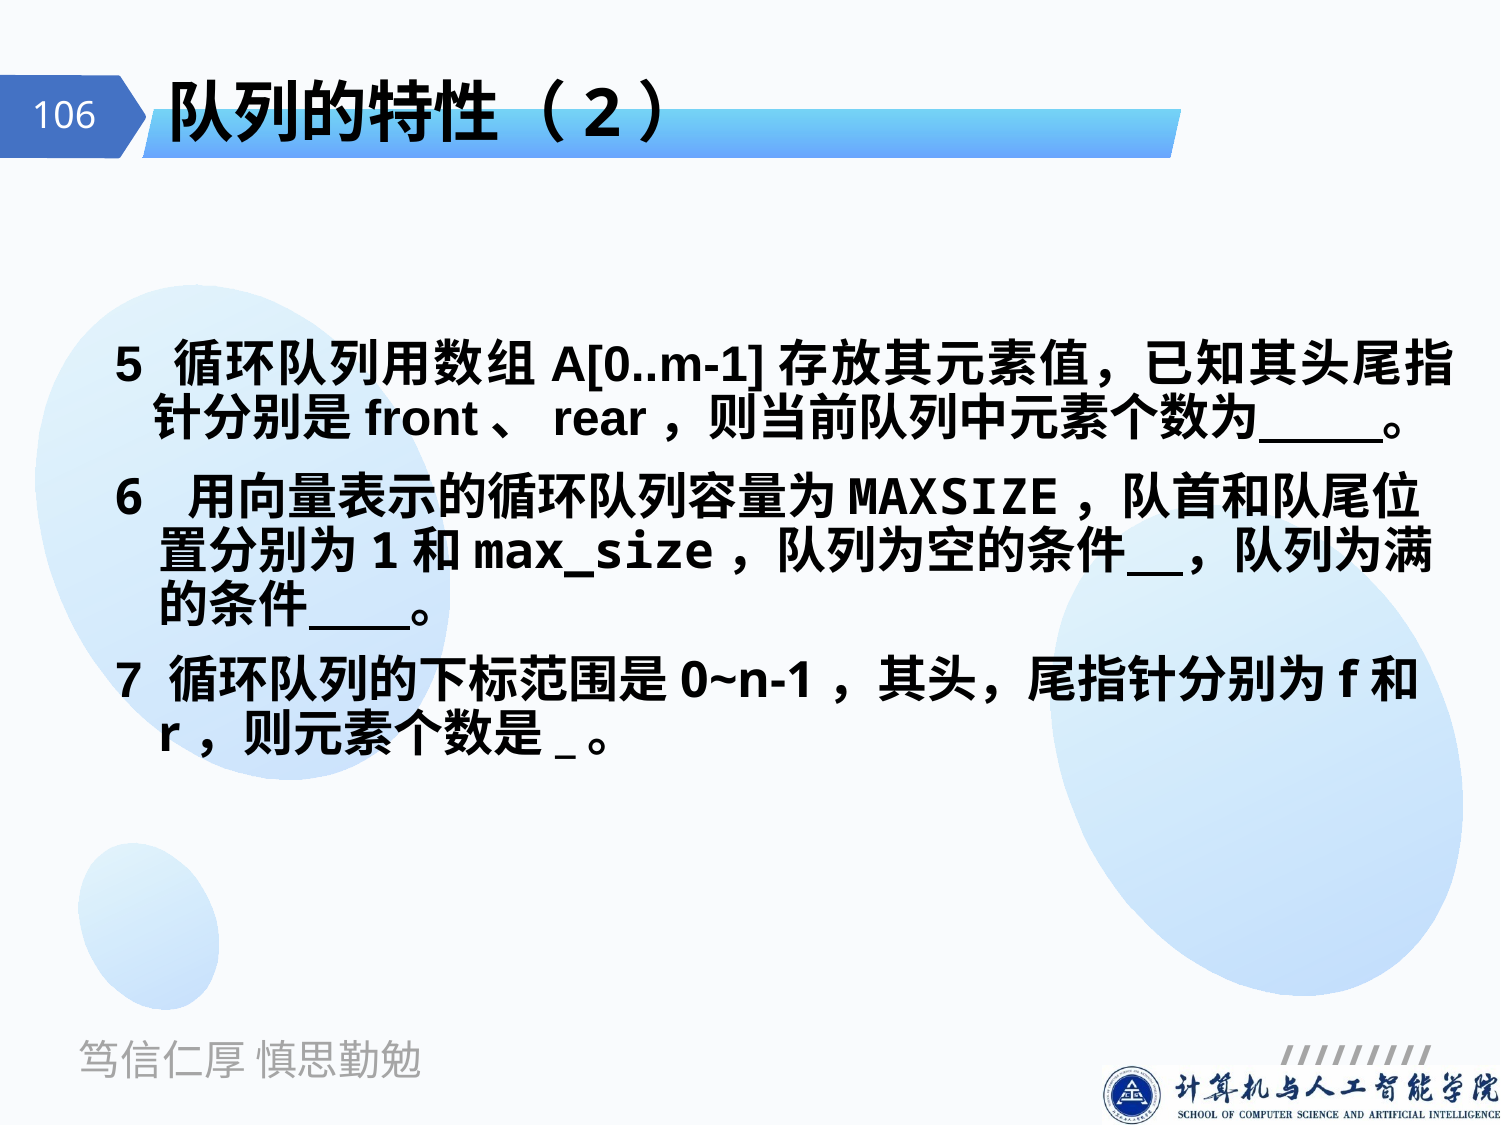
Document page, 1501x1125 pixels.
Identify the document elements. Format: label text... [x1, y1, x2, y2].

picture [1102, 1065, 1501, 1125]
list 5 循环队列用数组A[0..m-1]存放其元素值，已知其头尾指针分别是front、rear，则当前队列中元素个数为 。 6 用向量表示的循环队列容量为MAXSIZE，队首和队尾位置分别为1和max_size，队列为空的条件 ，队列为满的条件 。 7 循环队列的下标范围是0~n-1，其头，尾指针分别为f和r，则元素个数是_。 [100, 331, 1470, 1006]
title 队列的特性（2） [152, 59, 1181, 158]
